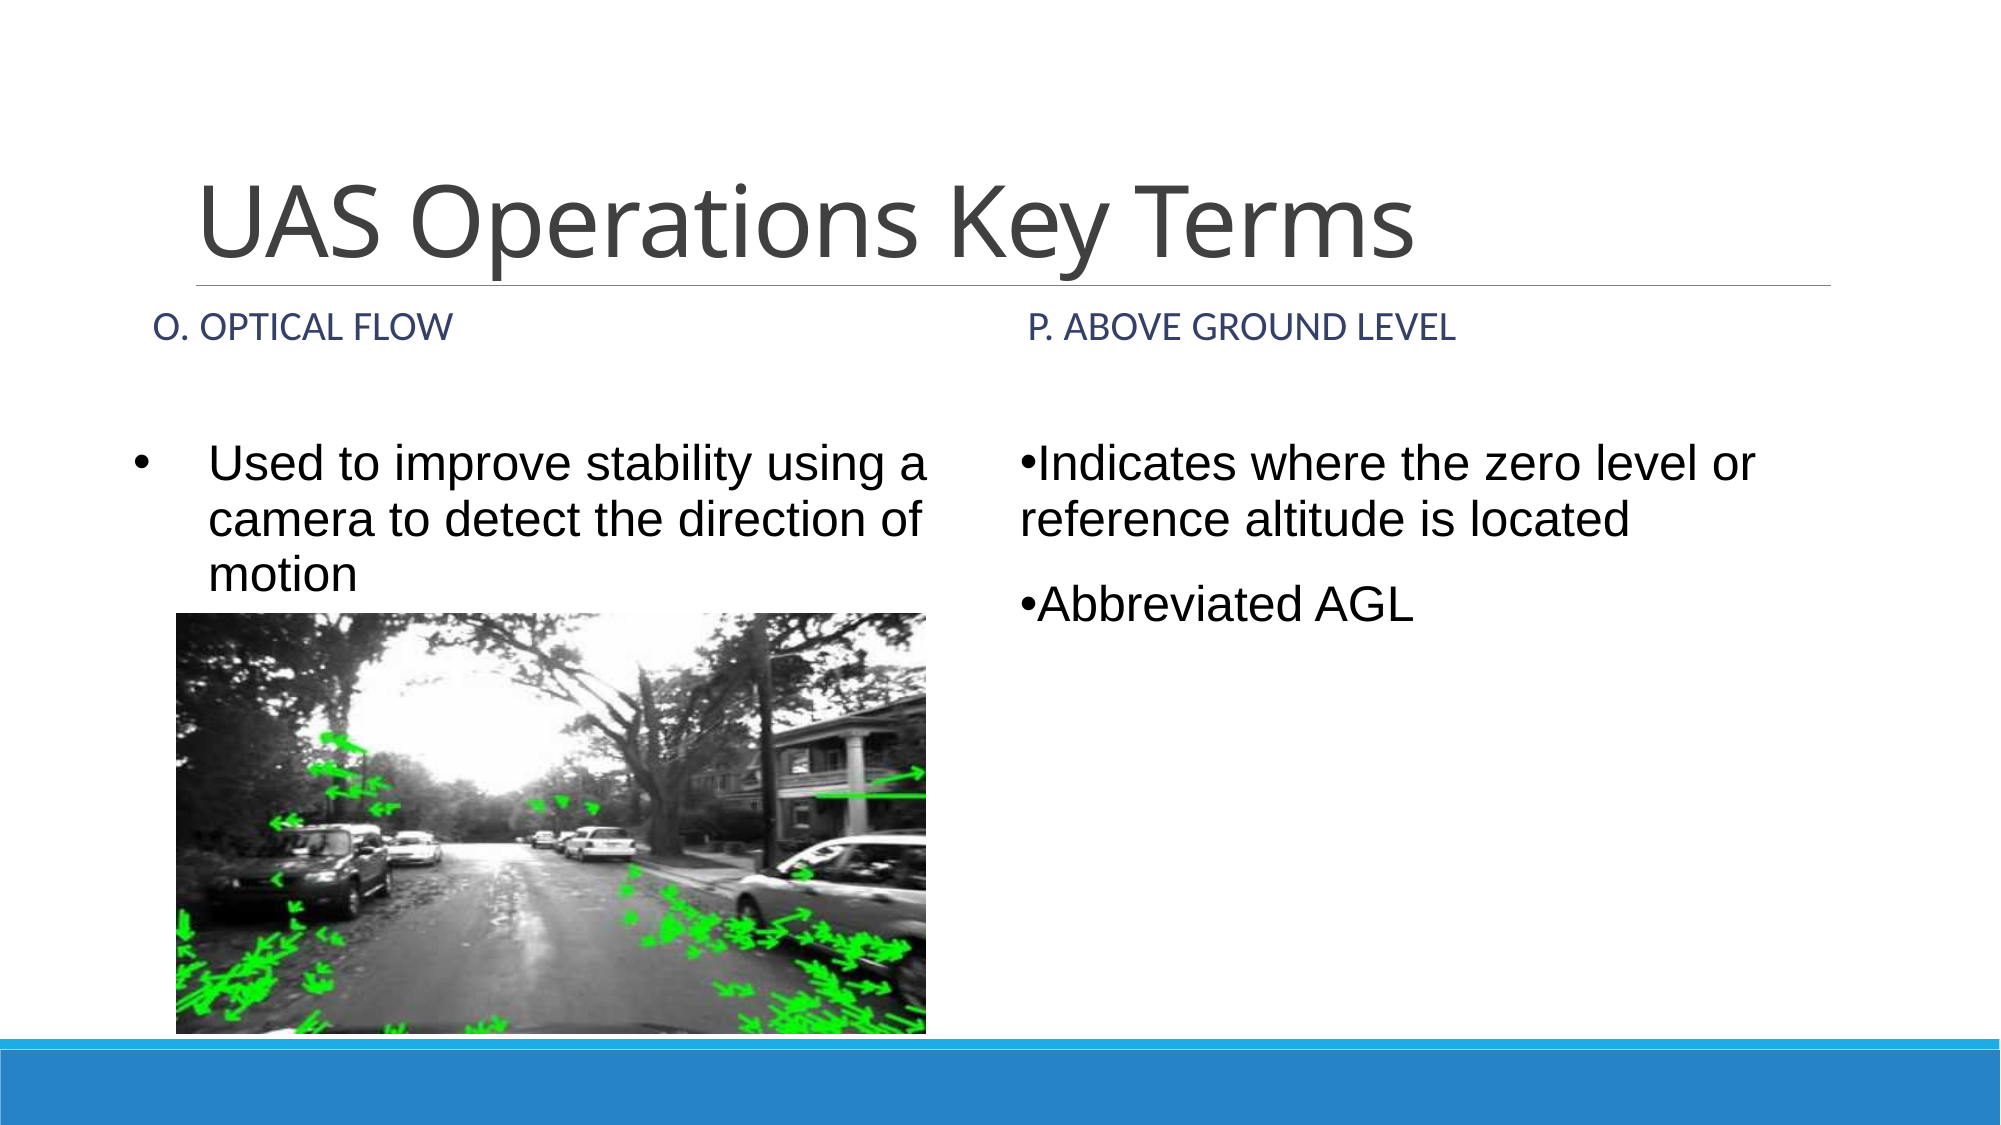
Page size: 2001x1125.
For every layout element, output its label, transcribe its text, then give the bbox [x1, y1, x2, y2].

text_box Indicates where the zero level or reference altitude is located Abbreviated AGL [1004, 428, 1871, 640]
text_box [175, 611, 927, 1035]
list P. Above Ground Level [1012, 259, 1863, 395]
text_box Used to improve stability using a camera to detect the direction of motion [118, 428, 984, 611]
title UAS Operations Key Terms [180, 47, 1830, 285]
list O. Optical Flow [137, 259, 984, 395]
